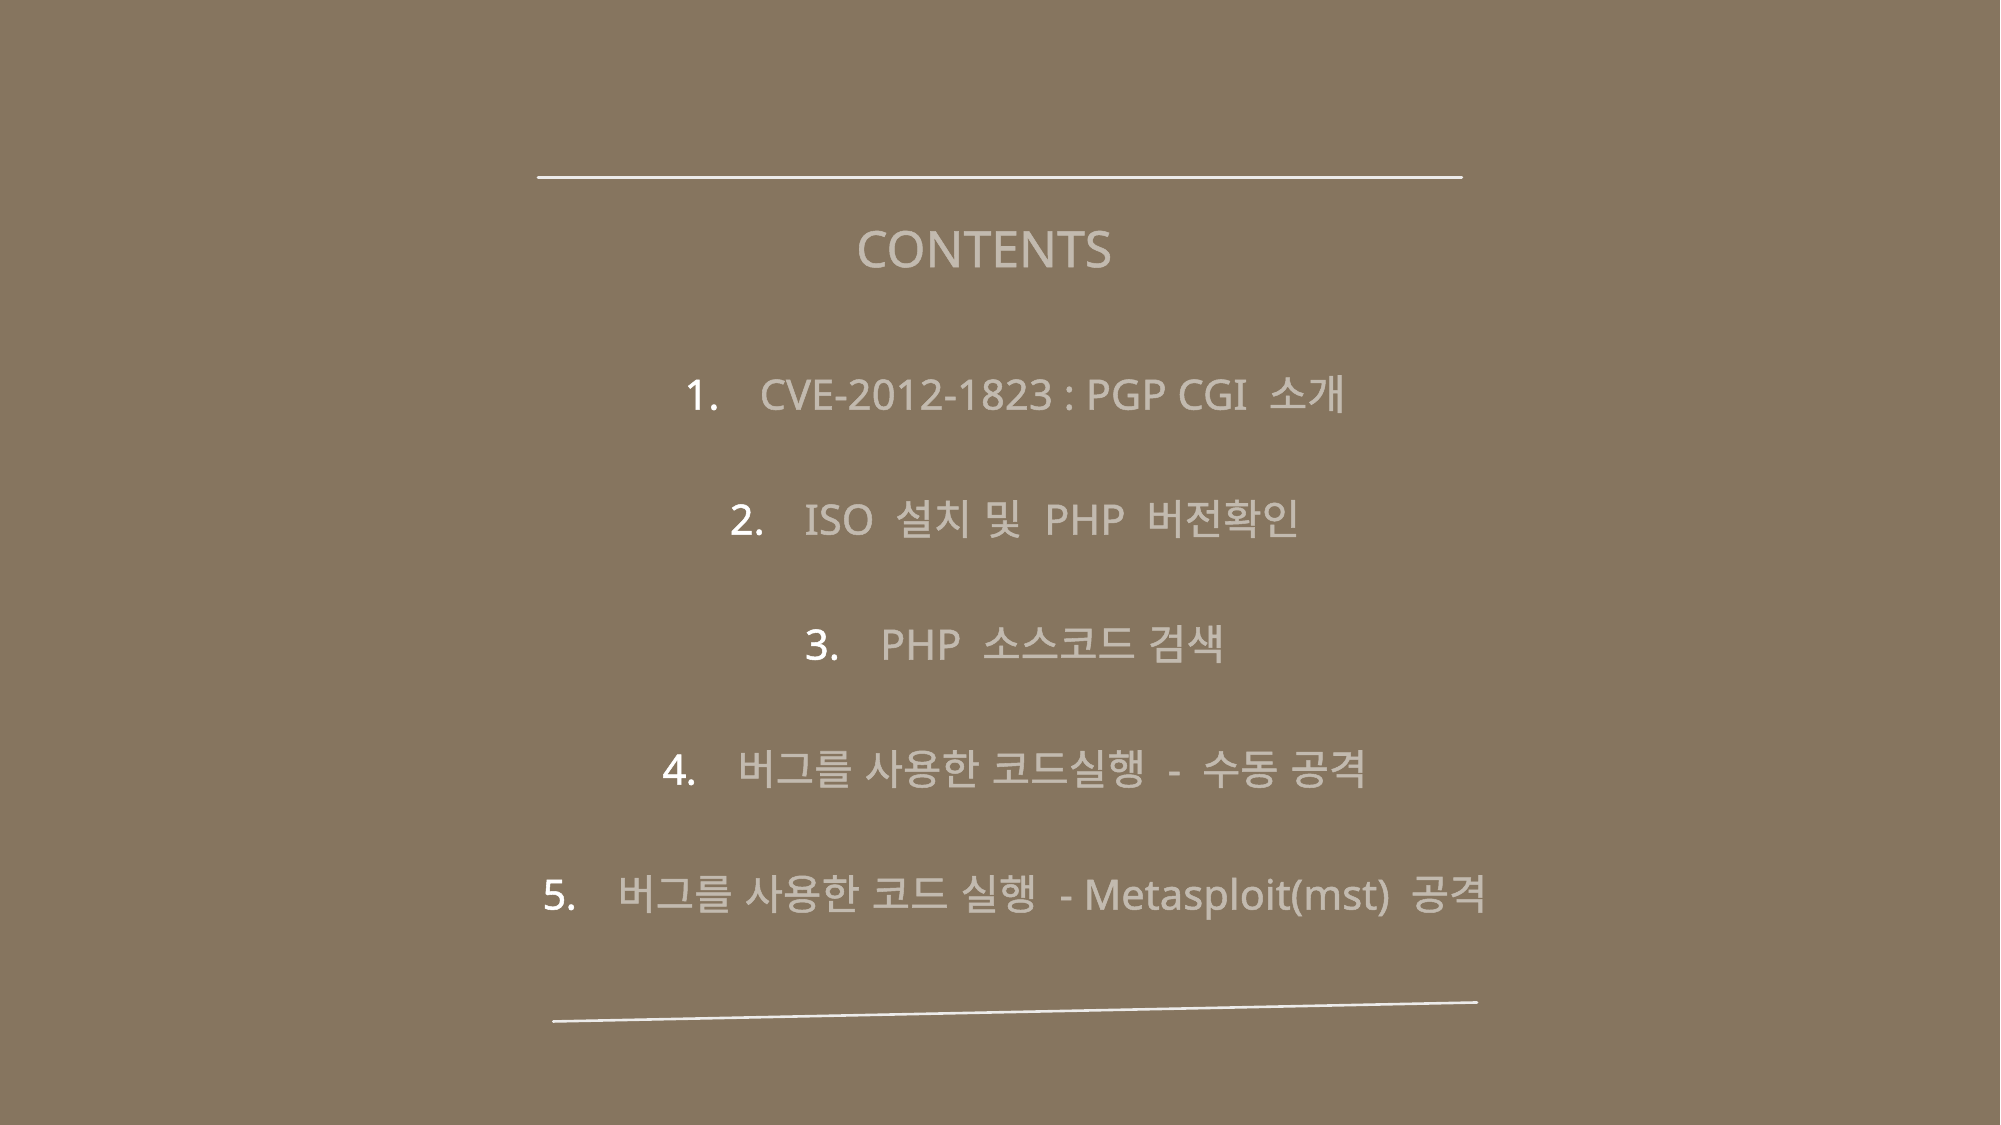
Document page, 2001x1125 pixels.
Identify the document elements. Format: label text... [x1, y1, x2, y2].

text_box CVE-2012-1823 : PGP CGI 소개 ISO 설치 및 PHP 버전확인 PHP 소스코드 검색 버그를 사용한 코드실행 - 수동 공격 버그를 사용한 코드 실행 - Metasploit(mst) 공격 [519, 285, 1511, 926]
text_box CONTENTS [831, 209, 1137, 285]
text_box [553, 1002, 1478, 1022]
